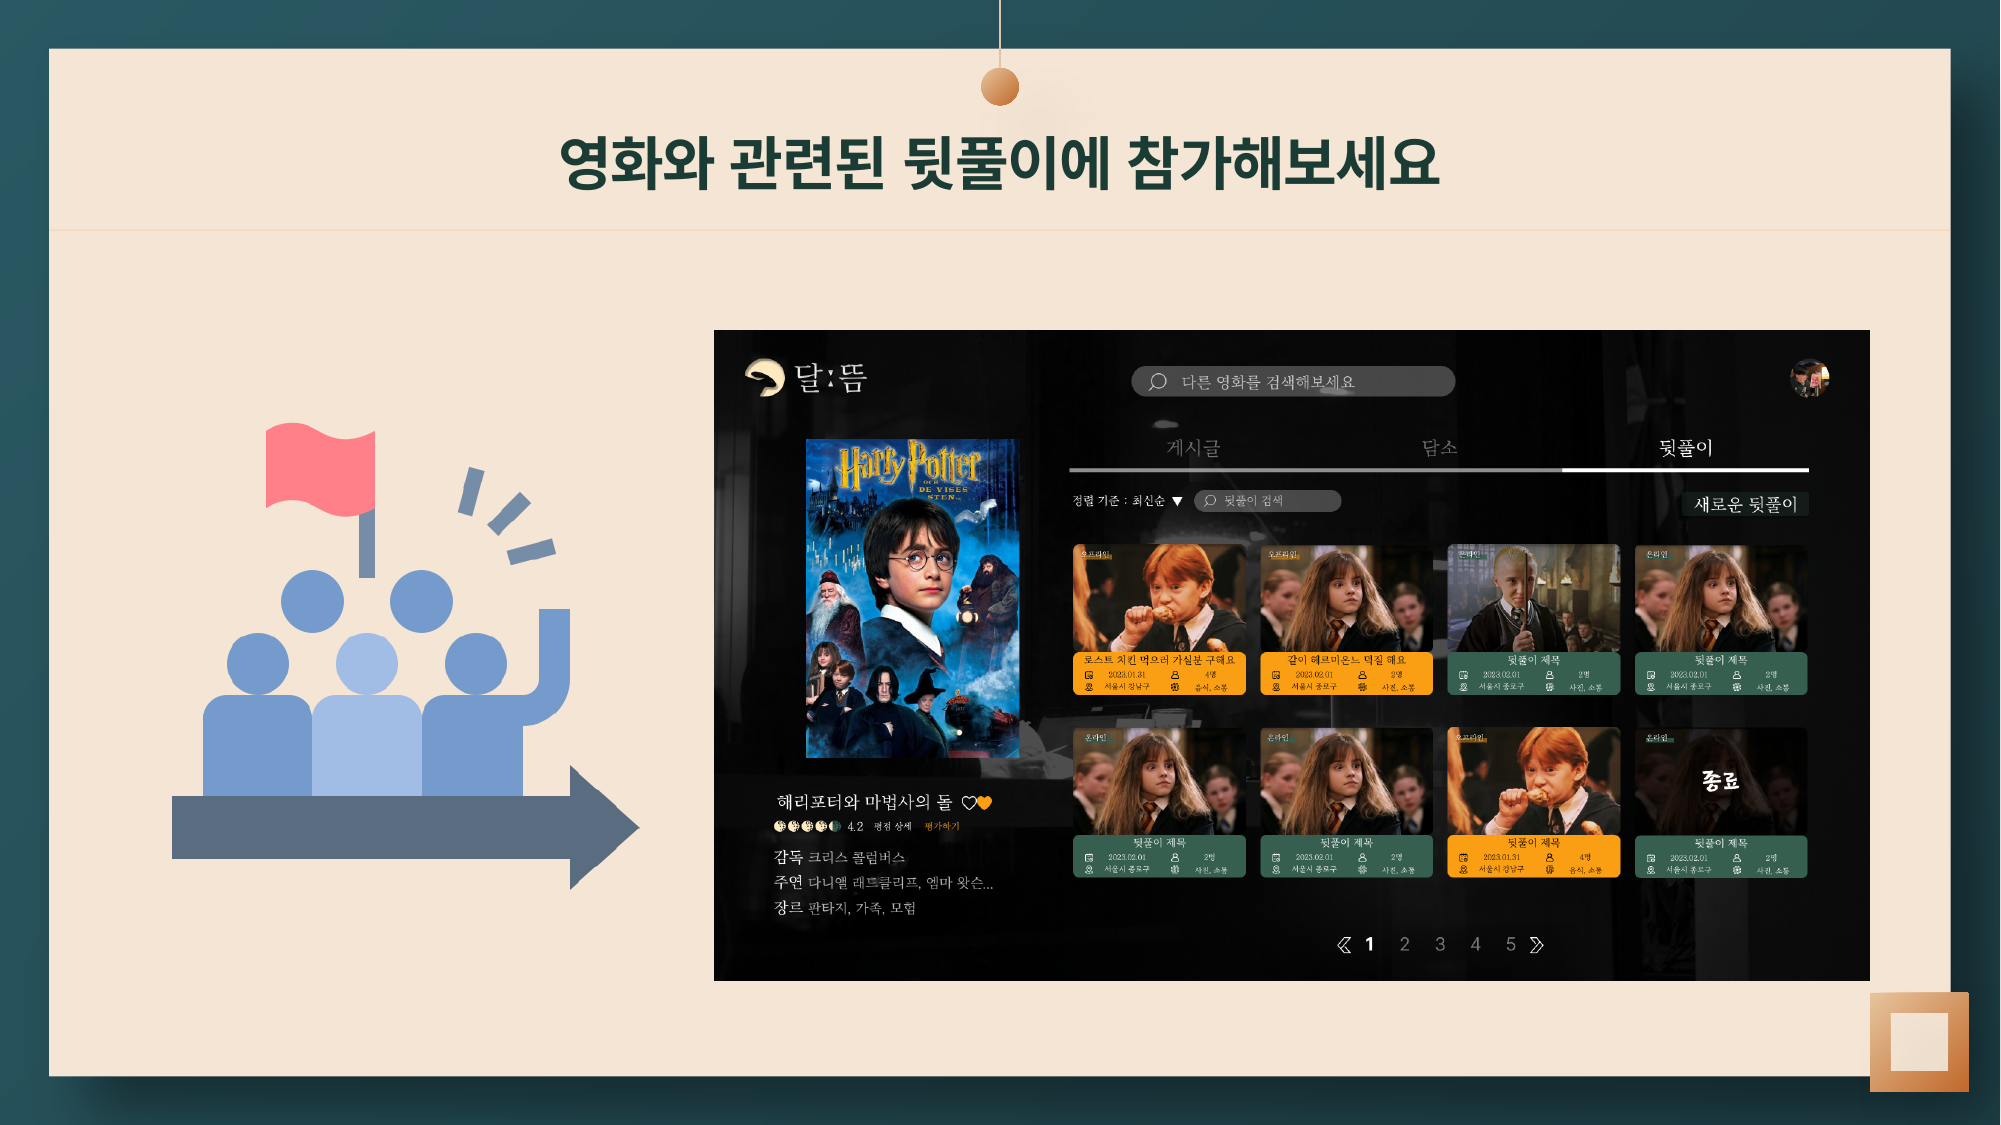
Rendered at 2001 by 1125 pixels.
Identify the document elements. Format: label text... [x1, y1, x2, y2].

picture [714, 330, 1870, 981]
picture [156, 406, 655, 905]
title 영화와 관련된 뒷풀이에 참가해보세요 [285, 115, 1715, 209]
